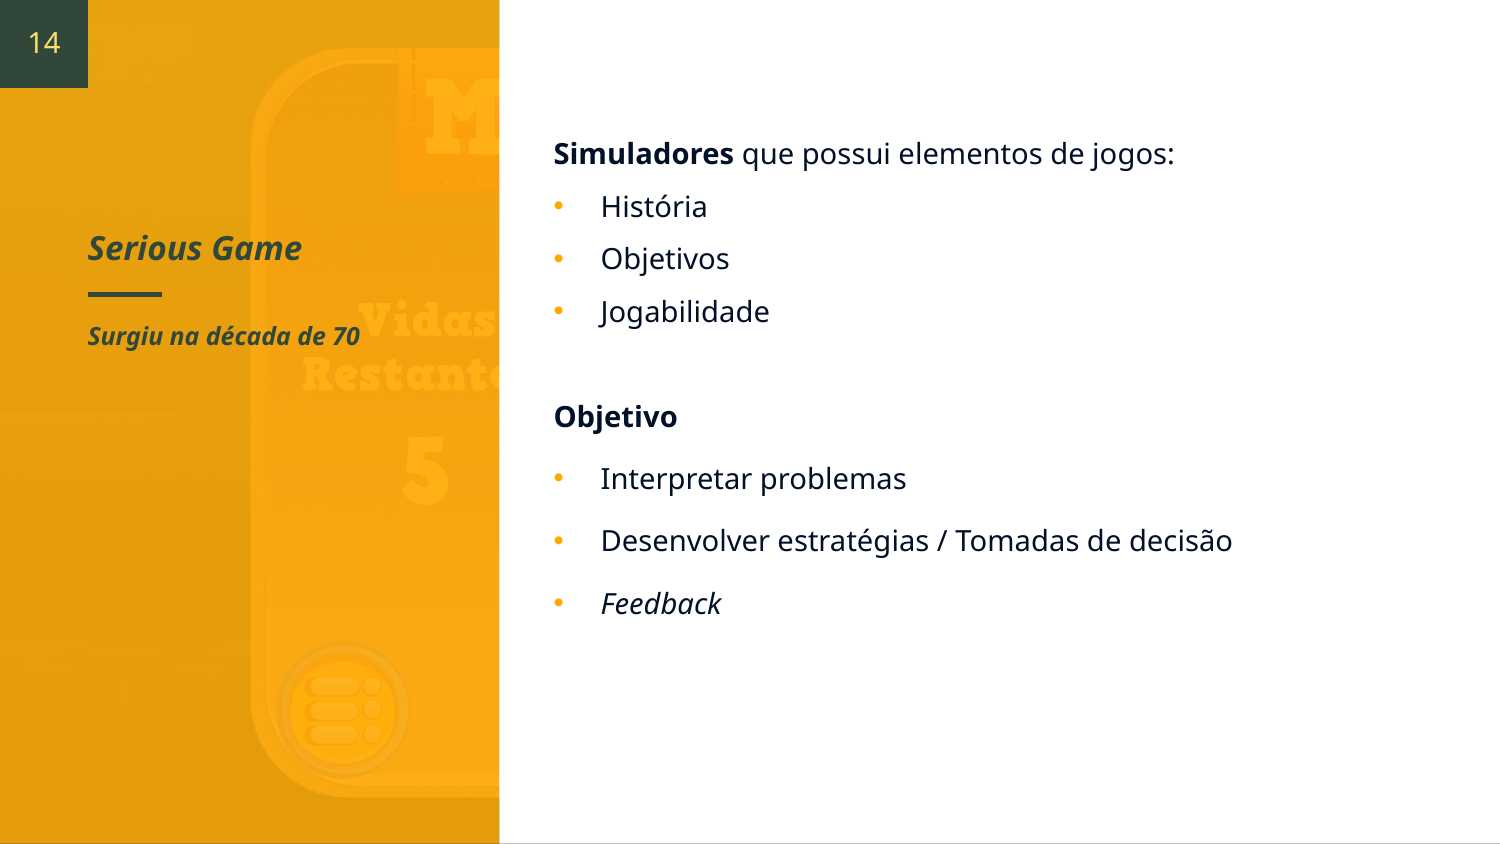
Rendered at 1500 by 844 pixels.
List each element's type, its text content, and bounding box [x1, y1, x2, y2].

text_box Surgiu na década de 70 [72, 306, 444, 366]
slide_number 14 [0, 0, 89, 88]
title Serious Game [72, 171, 425, 283]
list Simuladores que possui elementos de jogos: História Objetivos Jogabilidade Objetivo Interpretar problemas Desenvolver estratégias / Tomadas de decisão Feedback [538, 103, 1460, 797]
